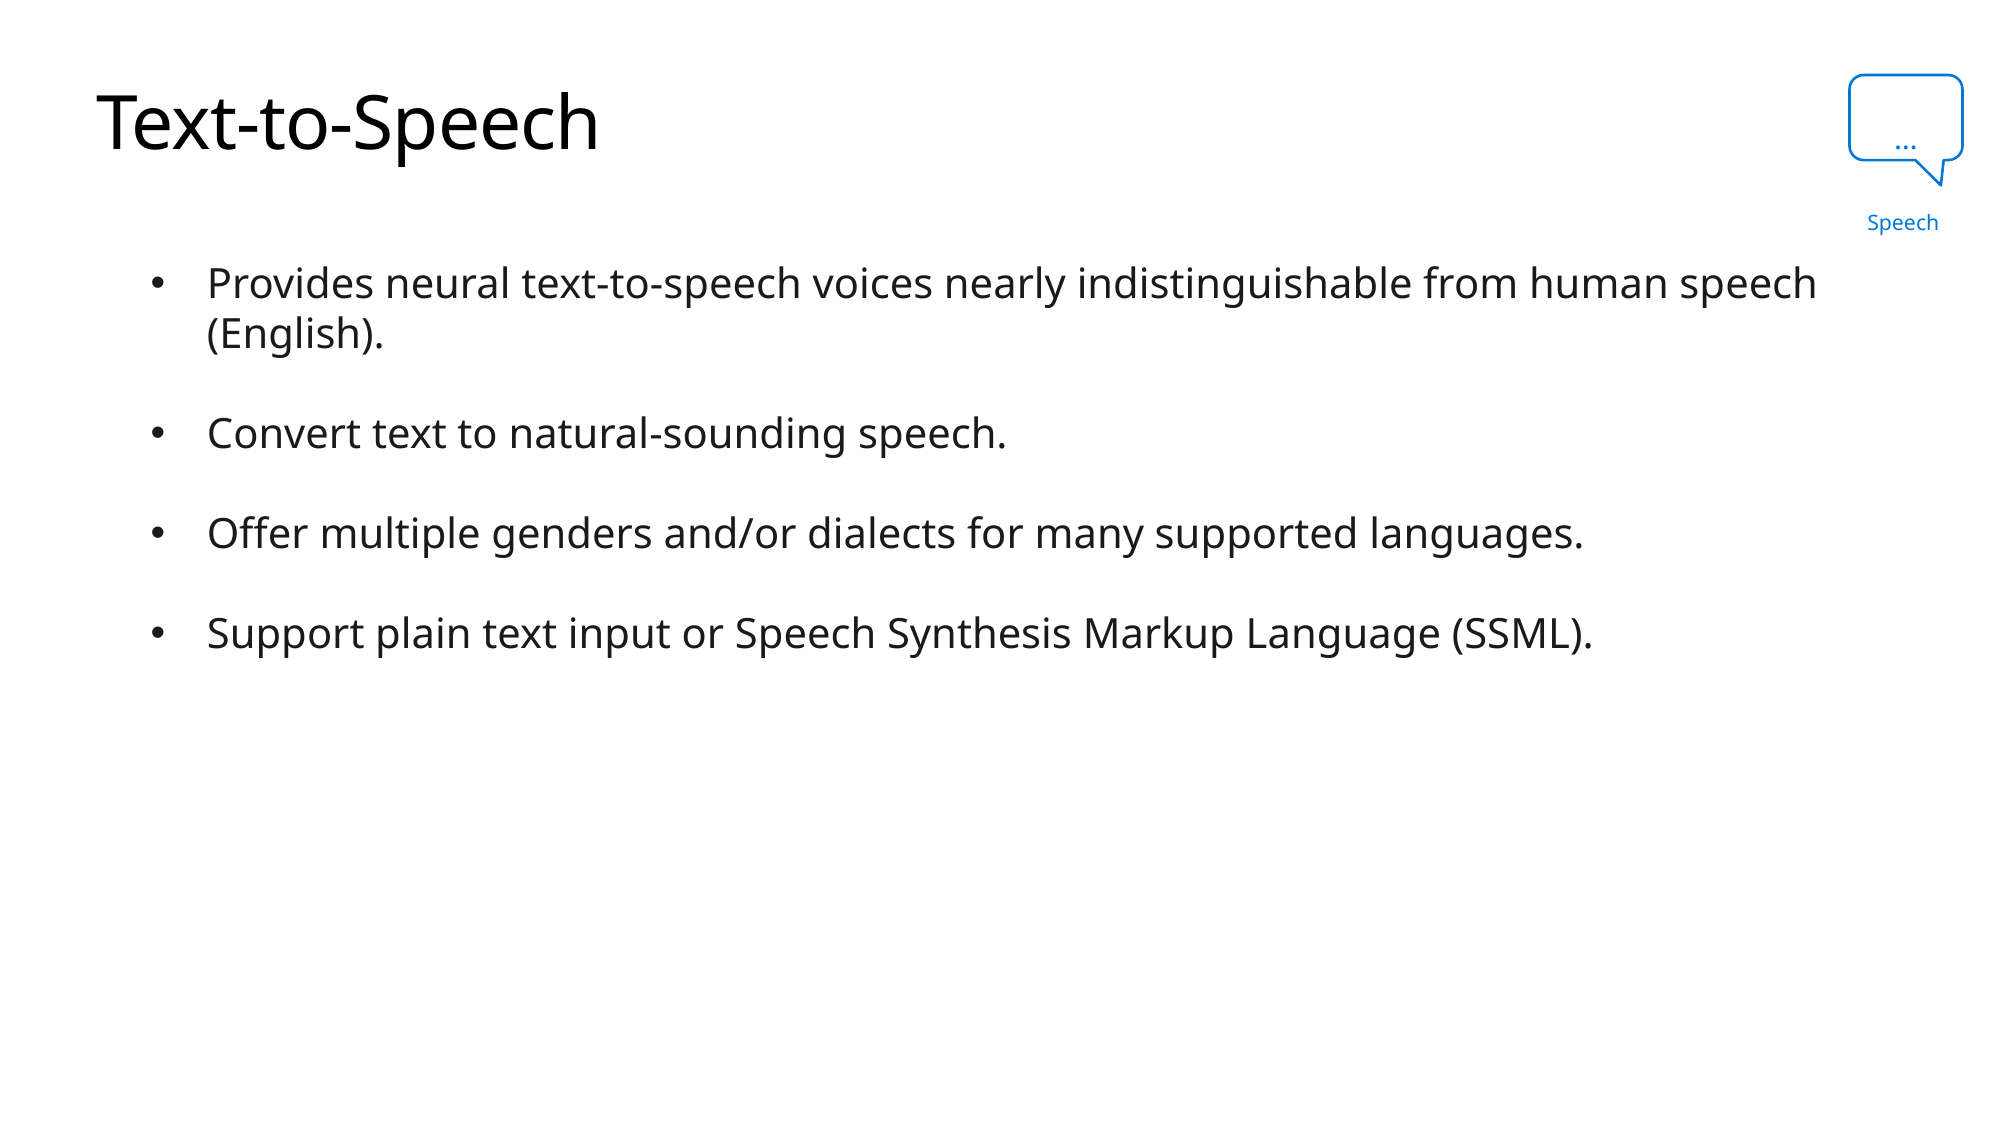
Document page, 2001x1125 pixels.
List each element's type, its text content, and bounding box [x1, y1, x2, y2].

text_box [1782, 74, 2000, 291]
text_box Provides neural text-to-speech voices nearly indistinguishable from human speech (English). Convert text to natural-sounding speech. Offer multiple genders and/or dialects for many supported languages. Support plain text input or Speech Synthesis Markup Language (SSML). [135, 249, 1864, 765]
title Text-to-Speech [96, 75, 1782, 166]
